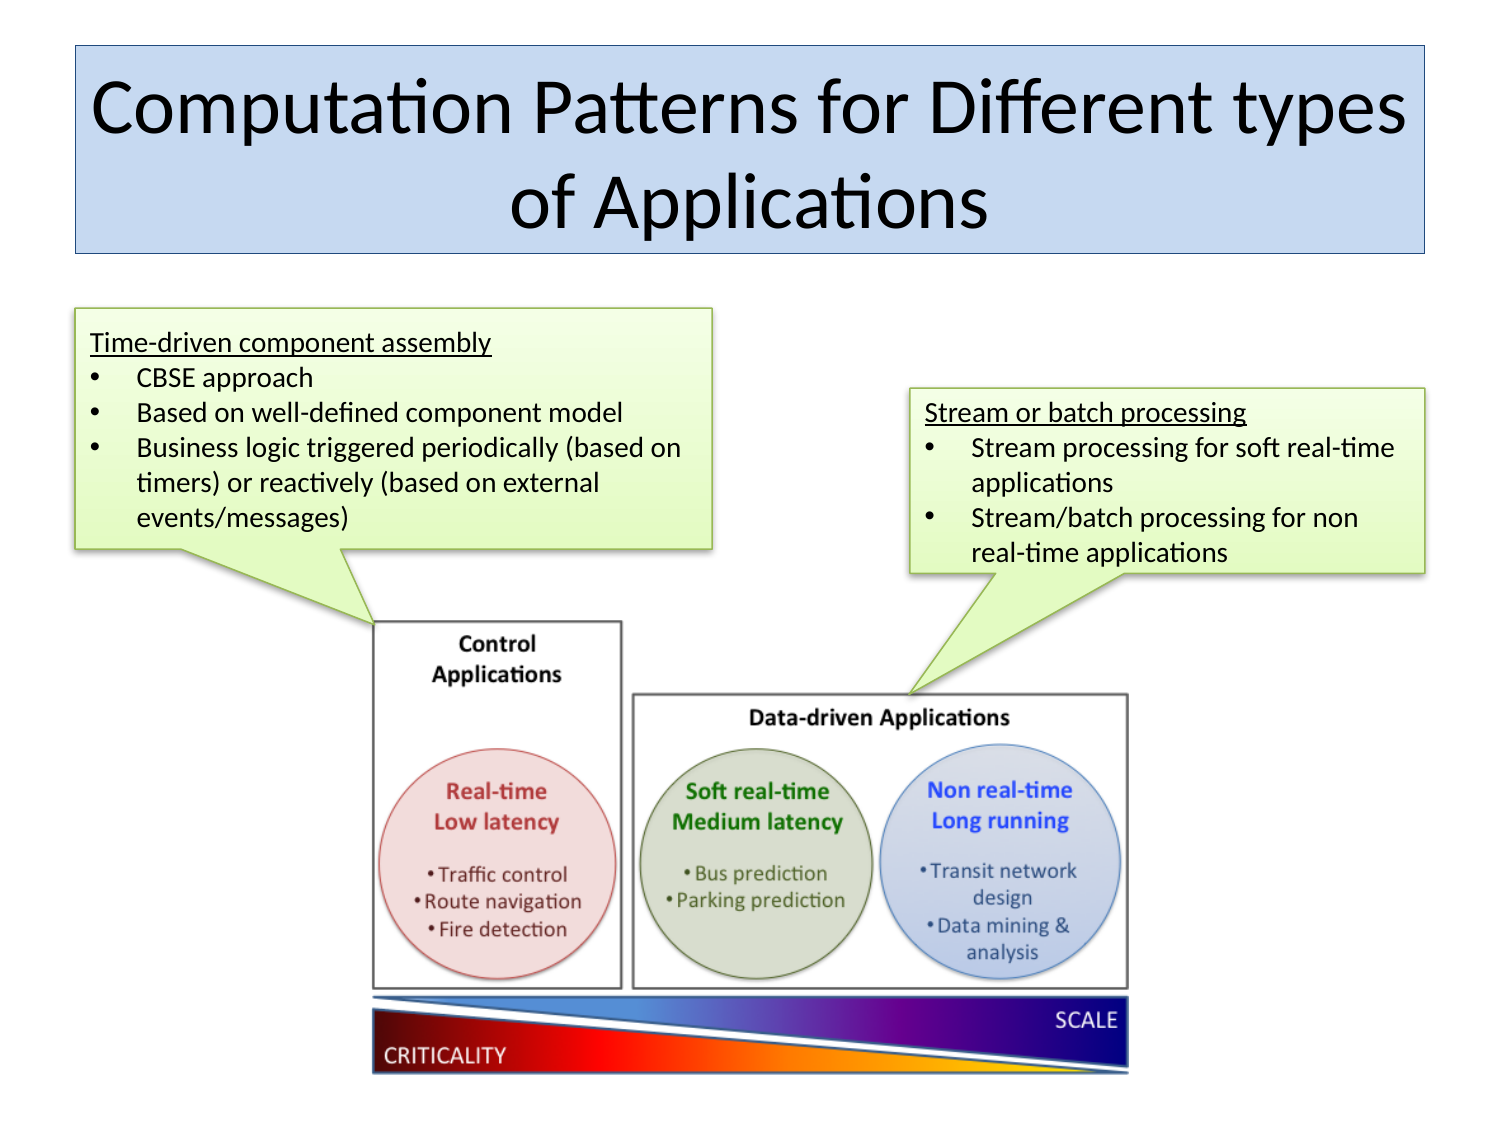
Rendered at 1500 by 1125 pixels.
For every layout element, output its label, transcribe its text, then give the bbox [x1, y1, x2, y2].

title Computation Patterns for Different types of Applications [75, 45, 1425, 254]
text_box Time-driven component assembly CBSE approach Based on well-defined component model Business logic triggered periodically (based on timers) or reactively (based on external events/messages) [74, 307, 713, 623]
picture [371, 620, 1129, 1075]
text_box Stream or batch processing Stream processing for soft real-time applications Stream/batch processing for non real-time applications [909, 387, 1426, 619]
